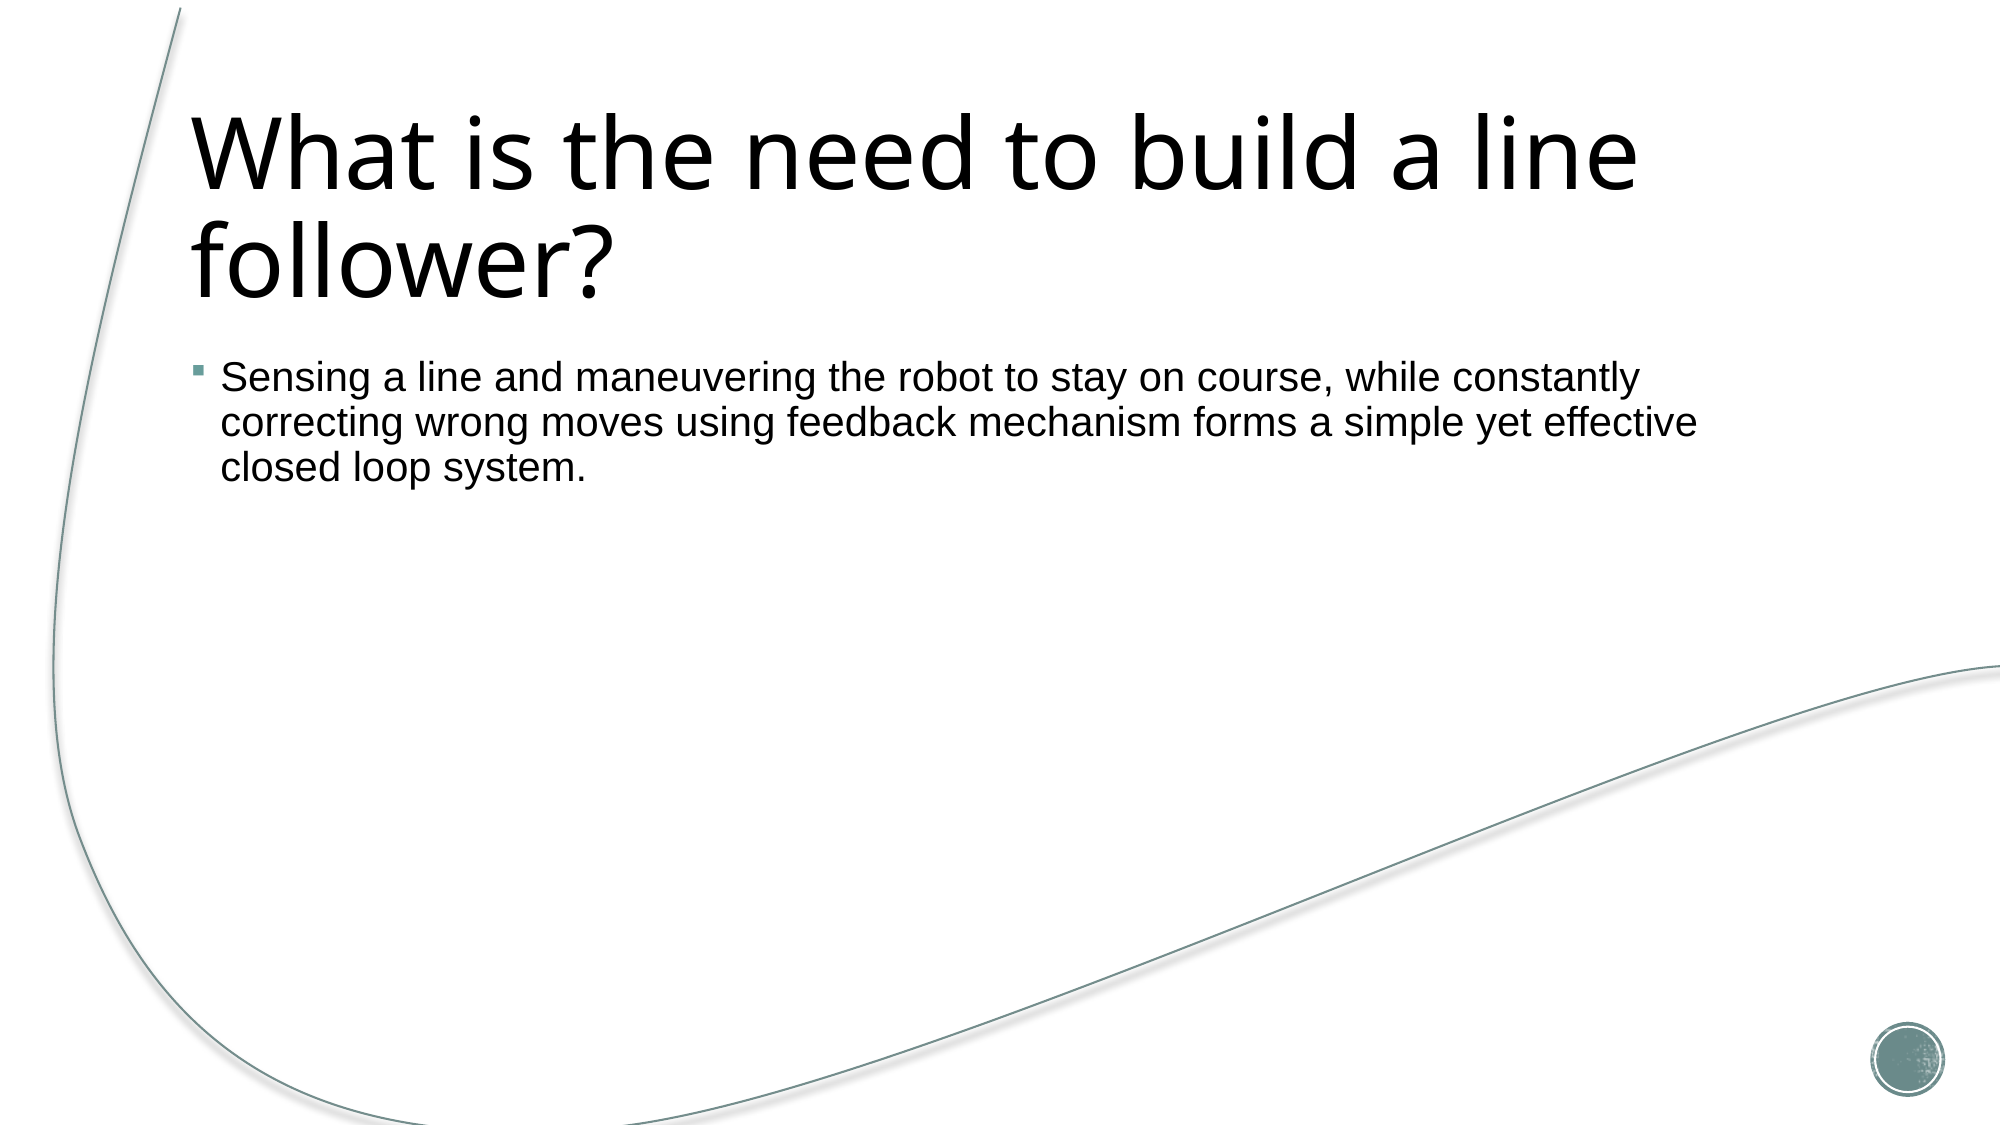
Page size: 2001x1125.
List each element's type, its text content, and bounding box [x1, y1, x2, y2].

title What is the need to build a line follower? [383, 79, 1826, 344]
list Sensing a line and maneuvering the robot to stay on course, while constantly correcting wrong moves using feedback mechanism forms a simple yet effective closed loop system. [1056, 721, 1826, 1013]
list Sensing a line and maneuvering the robot to stay on course, while constantly correcting wrong moves using feedback mechanism forms a simple yet effective closed loop system. [1131, 348, 1826, 598]
text_box [52, 7, 2000, 1125]
